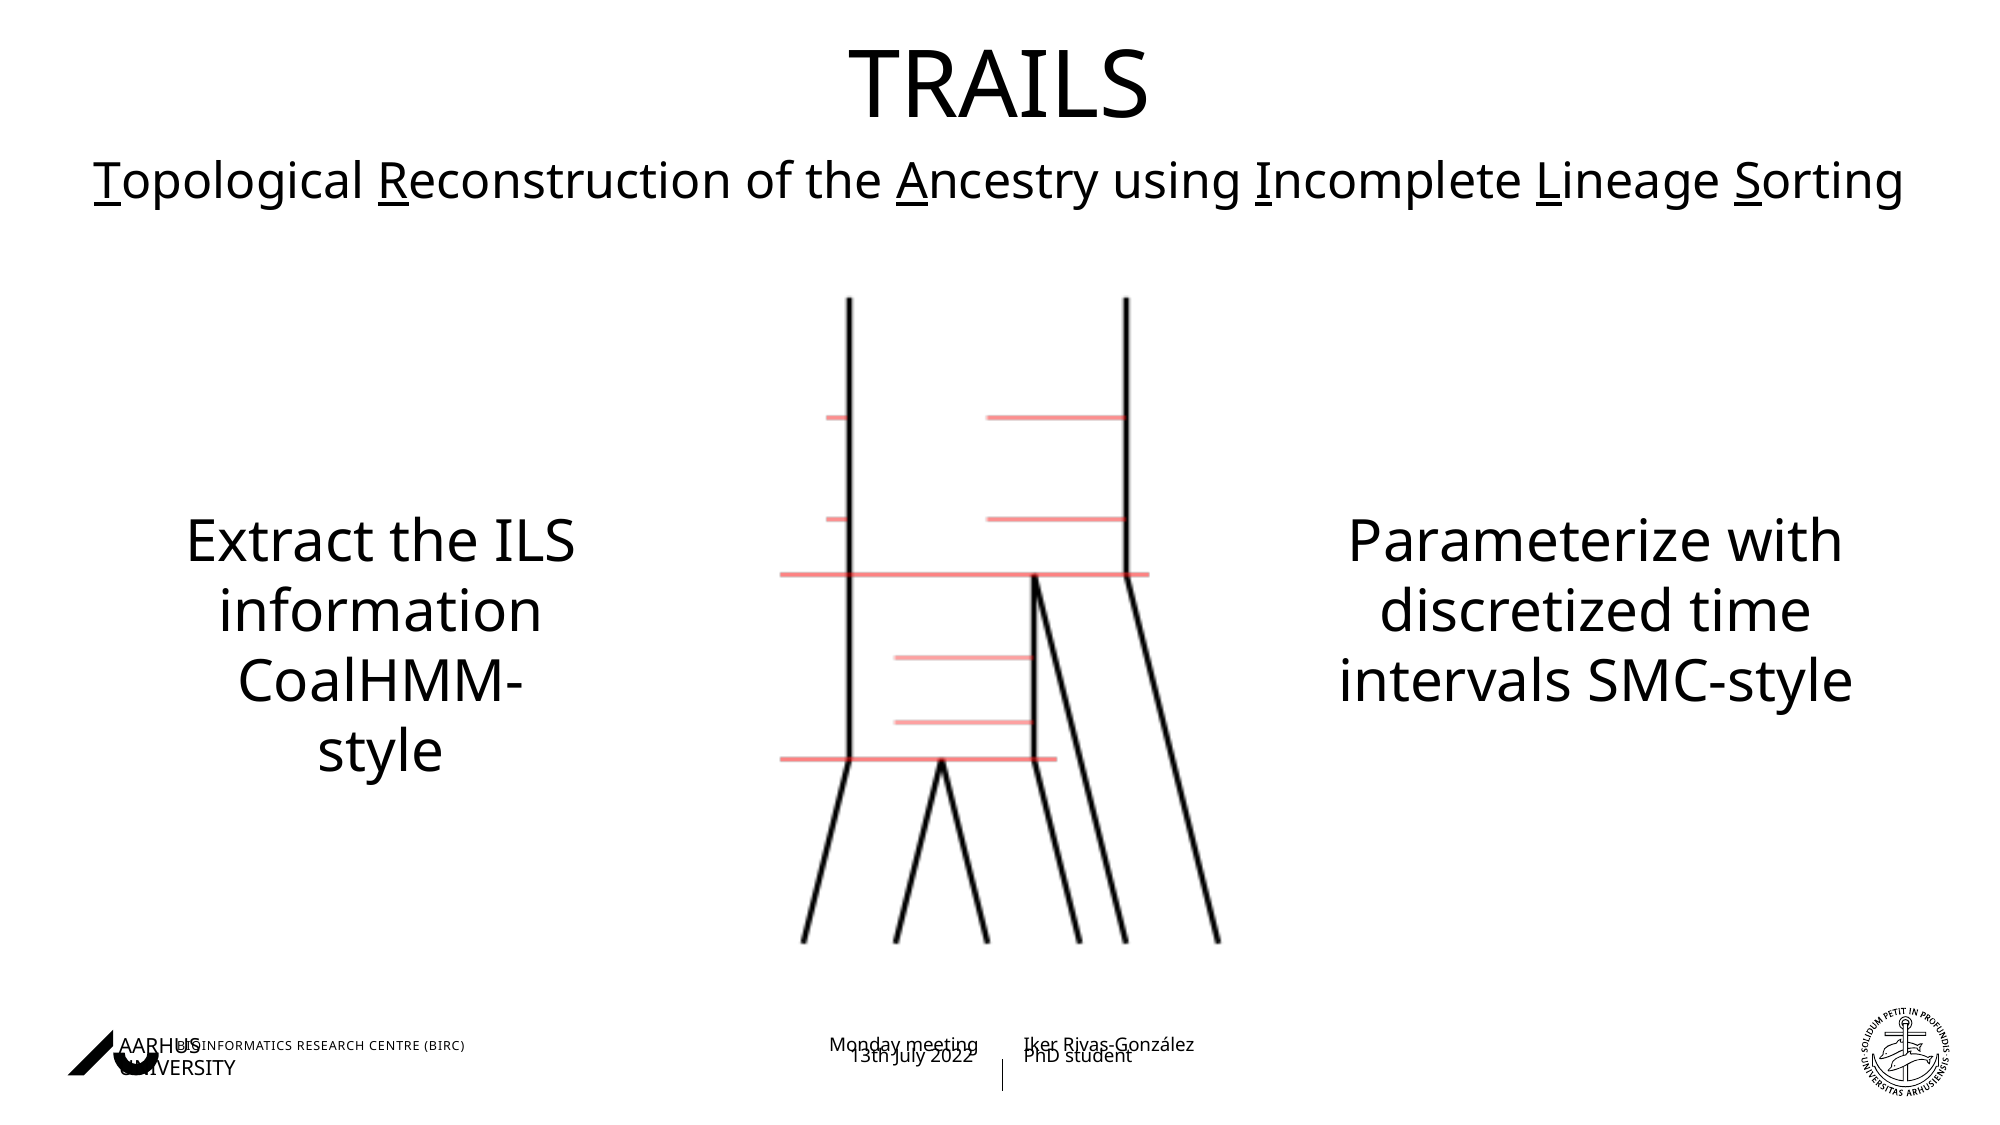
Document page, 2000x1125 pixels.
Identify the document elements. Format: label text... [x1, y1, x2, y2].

text_box Parameterize with discretized time intervals SMC-style [1477, 503, 1863, 714]
text_box Topological Reconstruction of the Ancestry using Incomplete Lineage Sorting [51, 155, 1948, 279]
title TRAILS [51, 37, 1948, 155]
picture [550, 160, 1473, 1083]
text_box Extract the ILS information CoalHMM-style [184, 503, 545, 784]
